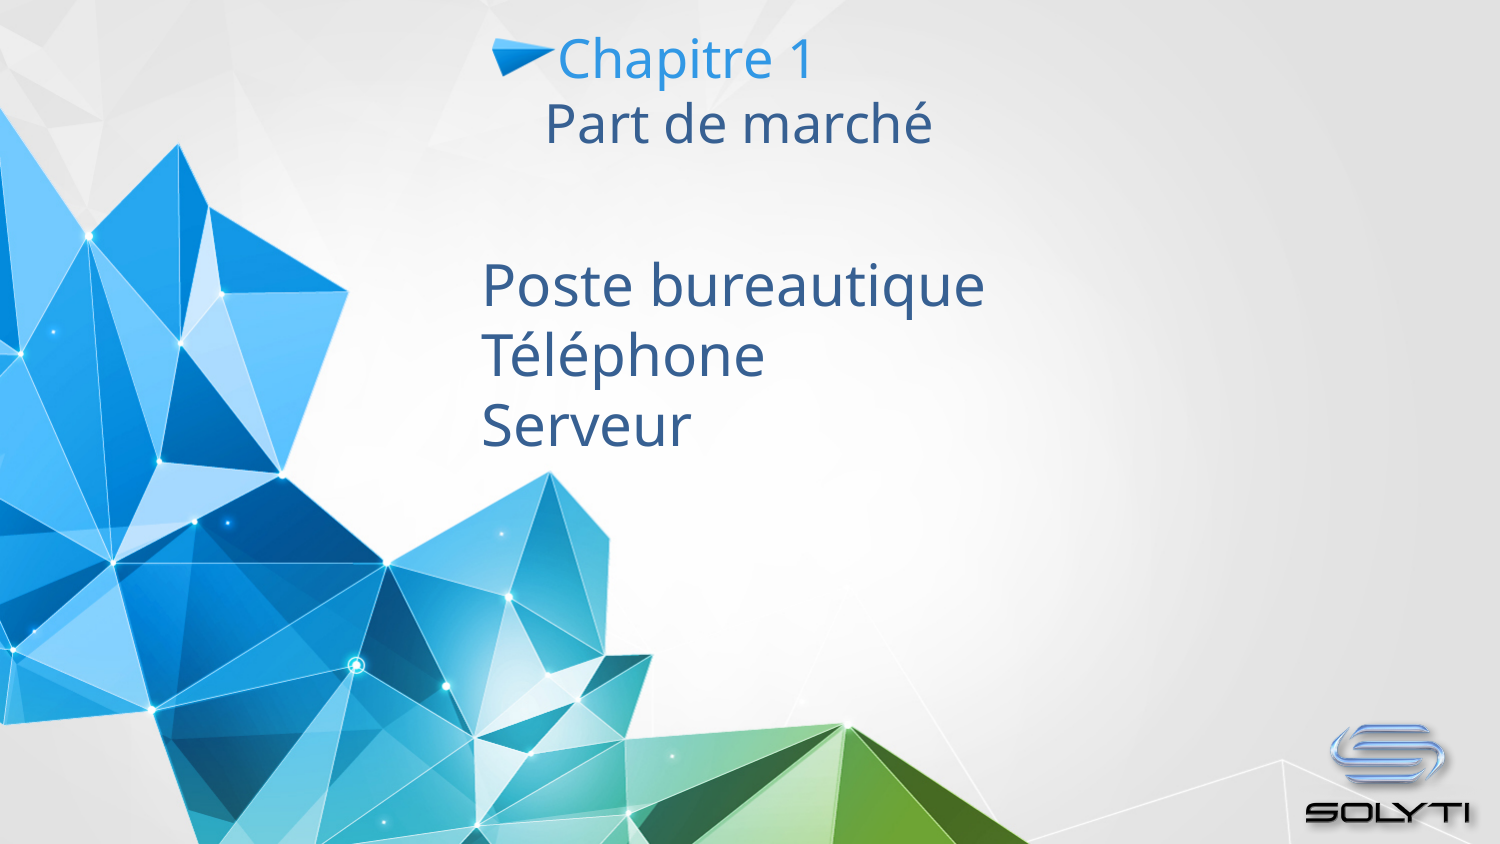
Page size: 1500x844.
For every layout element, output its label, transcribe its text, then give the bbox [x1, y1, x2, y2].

subtitle Chapitre 1 Part de marché [488, 466, 1012, 514]
picture [0, 0, 1500, 844]
text_box Poste bureautique Téléphone Serveur [466, 240, 1141, 466]
subtitle Chapitre 1 Part de marché [488, 23, 1012, 240]
